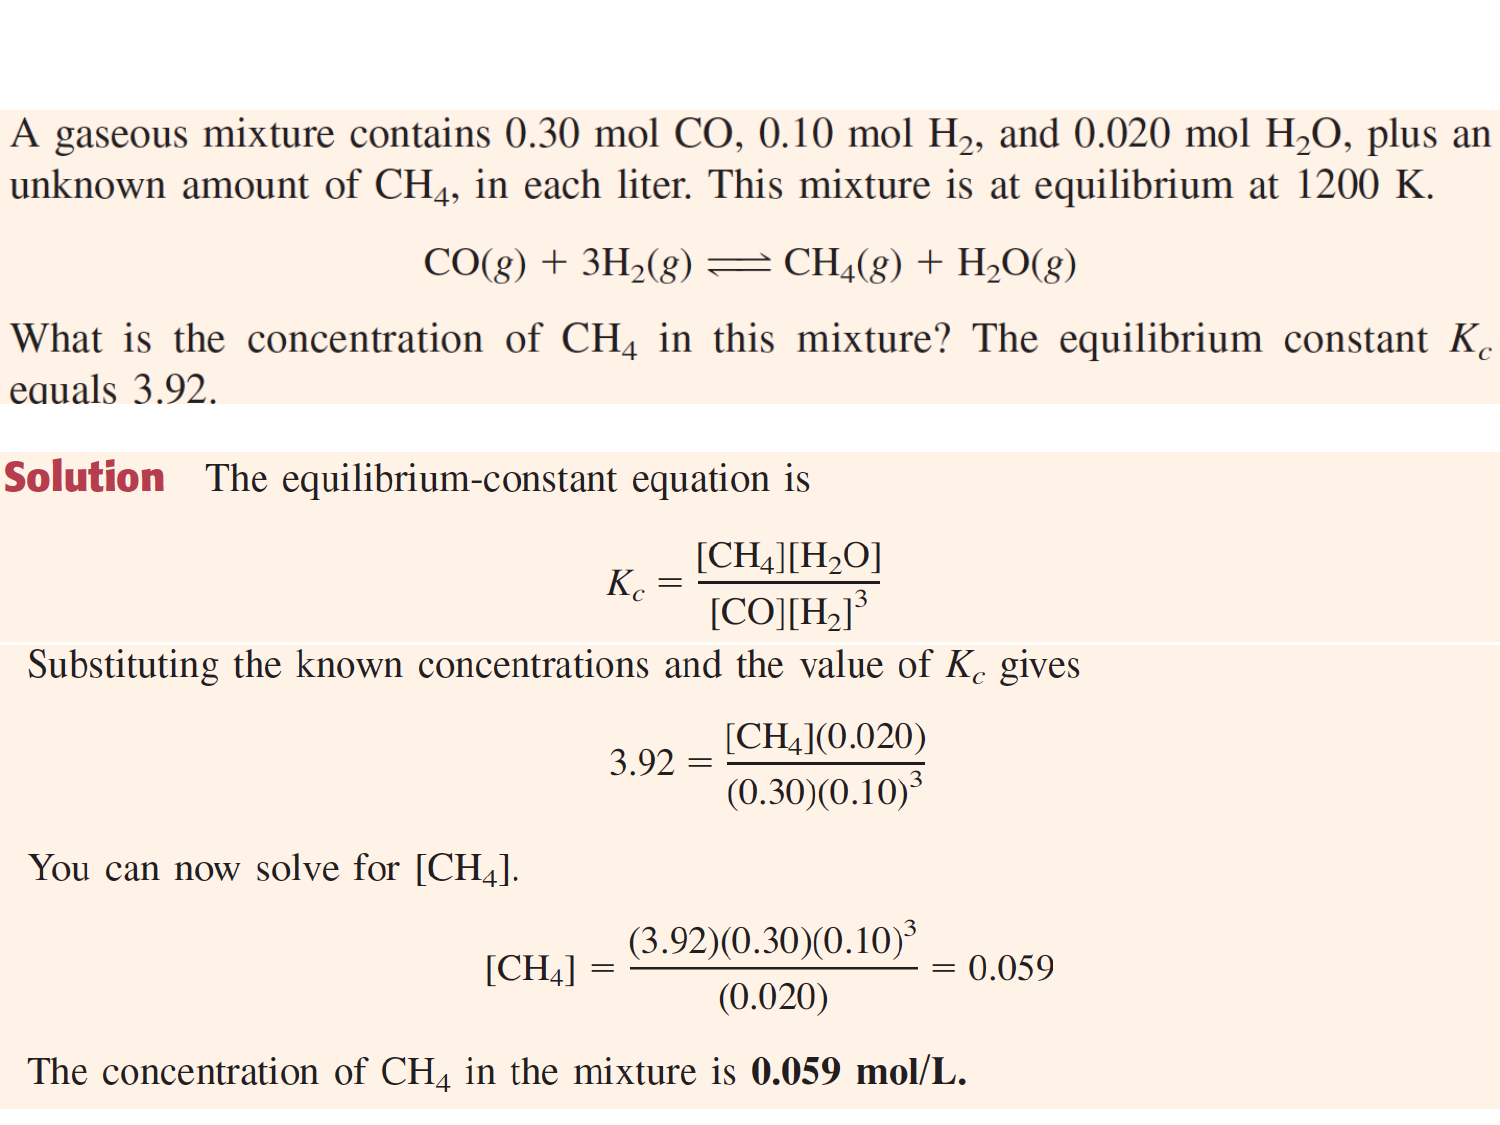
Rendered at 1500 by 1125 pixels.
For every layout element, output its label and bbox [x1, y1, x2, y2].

text_box [0, 452, 1500, 1109]
picture [0, 110, 1500, 404]
